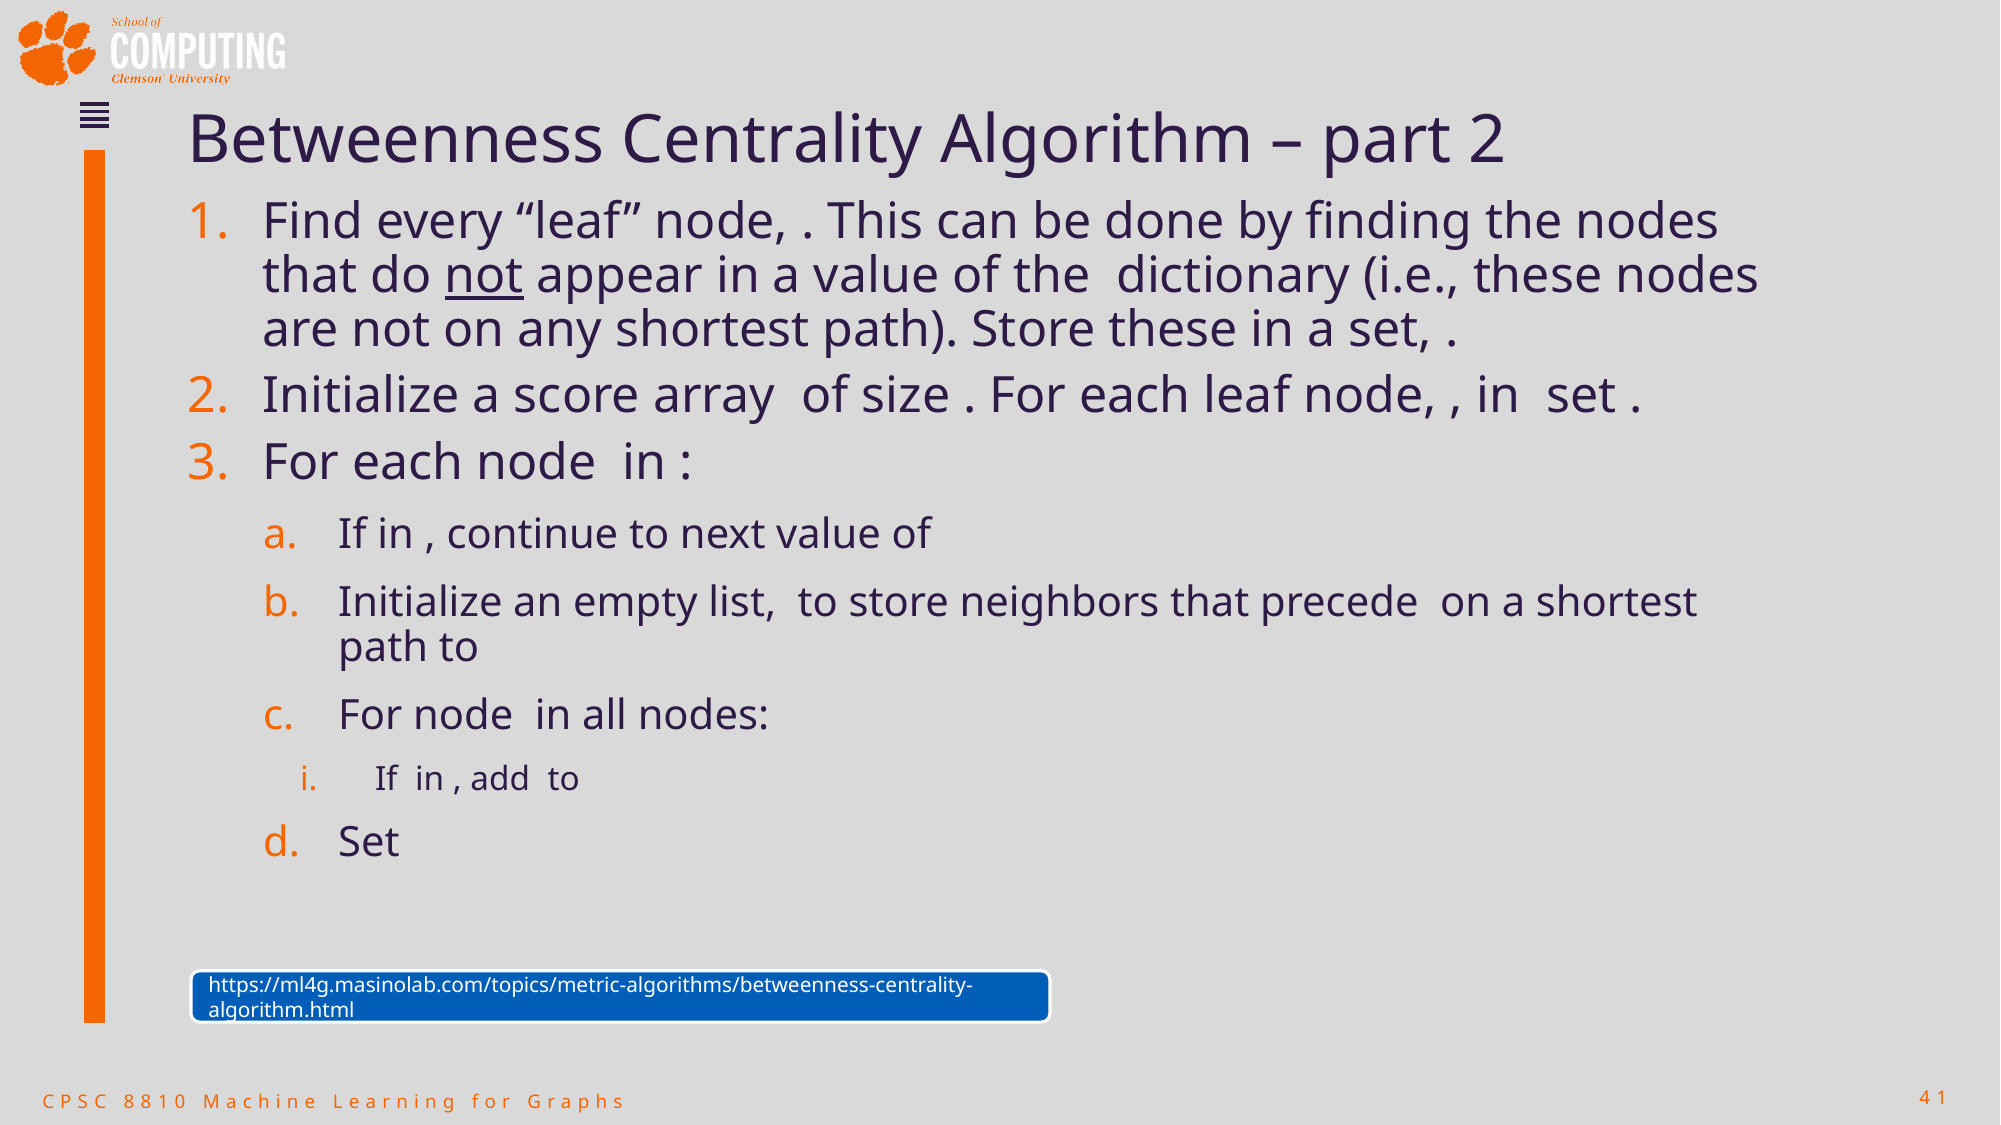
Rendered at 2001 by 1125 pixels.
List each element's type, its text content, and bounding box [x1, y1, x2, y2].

picture [18, 10, 285, 86]
title Betweenness Centrality Algorithm – part 2 [187, 104, 1913, 178]
text_box https://ml4g.masinolab.com/topics/metric-algorithms/betweenness-centrality-algorithm.html [189, 969, 1052, 1024]
